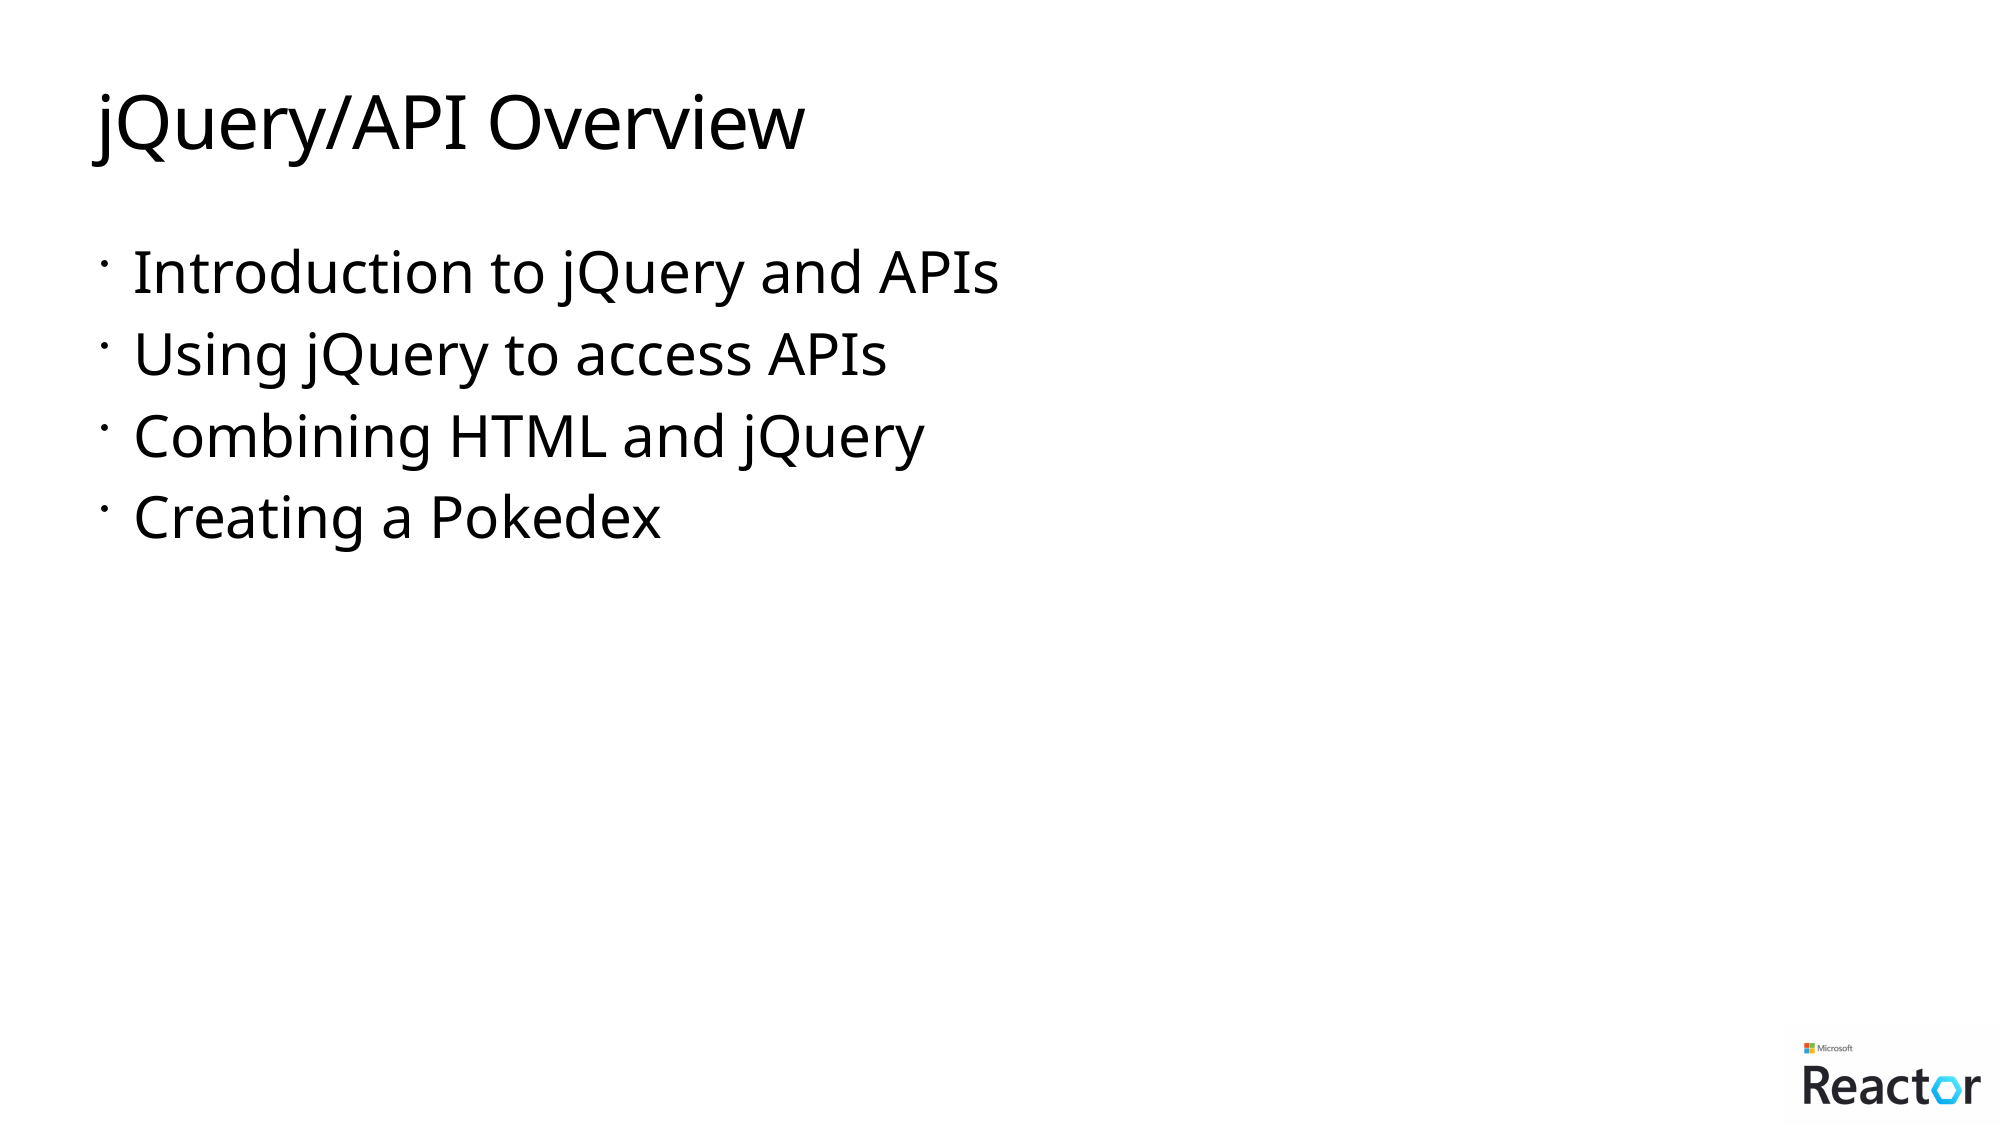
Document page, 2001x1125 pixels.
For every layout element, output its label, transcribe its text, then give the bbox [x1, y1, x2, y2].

title jQuery/API Overview [96, 75, 1904, 166]
list Introduction to jQuery and APIs Using jQuery to access APIs Combining HTML and jQuery Creating a Pokedex [95, 235, 1904, 706]
picture [1785, 1026, 2000, 1125]
